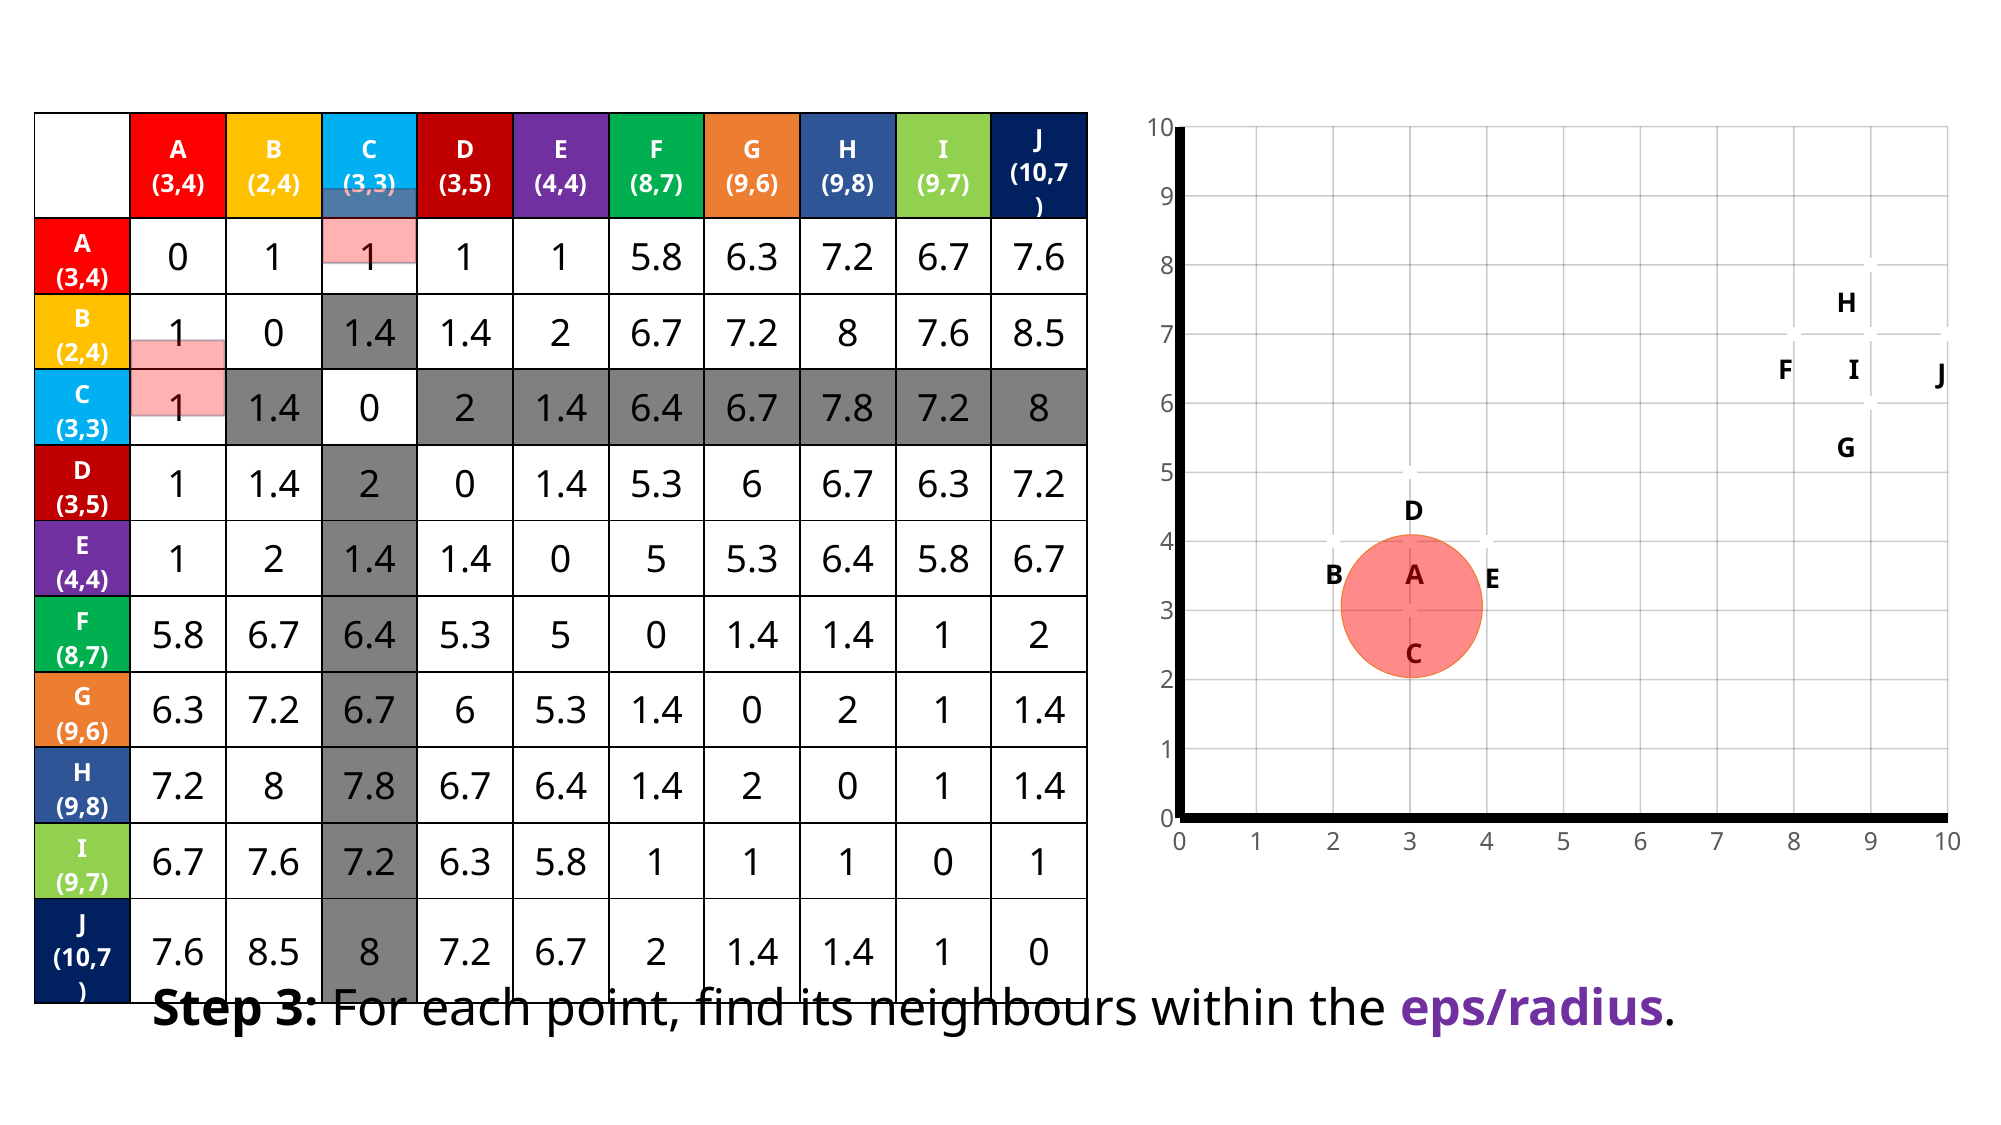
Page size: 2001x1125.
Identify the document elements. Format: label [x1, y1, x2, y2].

table_cell [897, 597, 990, 671]
table_cell [227, 824, 321, 898]
table_header [131, 114, 225, 217]
table_cell [801, 295, 895, 368]
table_cell [705, 899, 799, 975]
table_cell [418, 521, 512, 595]
table_cell [514, 899, 608, 975]
table_cell [610, 295, 703, 368]
table_cell [514, 673, 608, 746]
table_cell [801, 824, 895, 898]
table_cell [323, 824, 416, 898]
table_header [992, 114, 1086, 217]
table_cell [897, 748, 990, 822]
text_box [137, 975, 1863, 1085]
table_cell [35, 597, 129, 671]
table_cell [35, 446, 129, 520]
table_cell [610, 446, 703, 520]
table_cell [801, 521, 895, 595]
table_cell [227, 748, 321, 822]
table_cell [418, 370, 512, 444]
table_cell [610, 521, 703, 595]
table_cell [610, 673, 703, 746]
table_cell [705, 748, 799, 822]
table_header [514, 114, 608, 217]
table_cell [227, 295, 321, 368]
table_cell [992, 446, 1086, 520]
table_cell [610, 899, 703, 975]
table_cell [227, 673, 321, 746]
table_cell [610, 219, 703, 293]
table_cell [227, 521, 321, 595]
table_cell [131, 597, 225, 671]
table_header [323, 114, 416, 188]
table_cell [323, 295, 416, 368]
table_cell [514, 824, 608, 898]
table_cell [610, 824, 703, 898]
table_cell [418, 824, 512, 898]
table_cell [35, 219, 129, 293]
table_cell [992, 370, 1086, 444]
table_cell [227, 597, 321, 671]
table_cell [514, 295, 608, 368]
table_cell [131, 417, 225, 444]
table_header [610, 114, 703, 217]
table_cell [610, 597, 703, 671]
table_cell [610, 370, 703, 444]
table_header [418, 114, 512, 217]
table_cell [418, 295, 512, 368]
table_cell [992, 748, 1086, 822]
table_cell [992, 295, 1086, 368]
table_cell [992, 673, 1086, 746]
table_cell [131, 673, 225, 746]
table_cell [897, 446, 990, 520]
table_header [705, 114, 799, 217]
table_cell [992, 824, 1086, 898]
table_cell [705, 219, 799, 293]
table_cell [897, 521, 990, 595]
table_cell [801, 446, 895, 520]
table_cell [514, 748, 608, 822]
table_cell [131, 748, 225, 822]
text_box [130, 339, 226, 417]
table_cell [897, 824, 990, 898]
table_header [801, 114, 895, 217]
table_header [35, 114, 129, 217]
table_cell [801, 673, 895, 746]
table_cell [131, 295, 225, 339]
table_cell [418, 899, 512, 975]
table_cell [418, 219, 512, 293]
table_cell [705, 446, 799, 520]
table_cell [131, 219, 225, 293]
table_cell [323, 446, 416, 520]
table_cell [323, 370, 416, 444]
table_cell [227, 370, 321, 444]
table_cell [35, 748, 129, 822]
table_cell [323, 899, 416, 975]
table_cell [131, 521, 225, 595]
table_cell [801, 597, 895, 671]
table_cell [323, 521, 416, 595]
table_cell [514, 597, 608, 671]
text_box [1134, 108, 1962, 877]
table_cell [227, 219, 321, 293]
table_cell [610, 748, 703, 822]
table_cell [801, 748, 895, 822]
table_cell [227, 899, 321, 975]
table_cell [418, 597, 512, 671]
table_cell [418, 748, 512, 822]
table_cell [705, 824, 799, 898]
table_cell [323, 748, 416, 822]
table_cell [35, 370, 129, 444]
text_box [321, 188, 417, 264]
table_cell [35, 673, 129, 746]
table_cell [705, 295, 799, 368]
table_cell [897, 370, 990, 444]
table_cell [323, 673, 416, 746]
table_cell [323, 597, 416, 671]
table_cell [705, 521, 799, 595]
table_cell [418, 446, 512, 520]
table_cell [897, 673, 990, 746]
table_cell [705, 673, 799, 746]
table_cell [227, 446, 321, 520]
table_cell [131, 899, 225, 1002]
table_cell [35, 295, 129, 368]
table_cell [131, 446, 225, 520]
table_cell [801, 899, 895, 975]
table_cell [418, 673, 512, 746]
table_cell [897, 219, 990, 293]
table_header [897, 114, 990, 217]
table_cell [705, 597, 799, 671]
table_cell [992, 521, 1086, 595]
table_cell [323, 264, 416, 293]
table_header [227, 114, 321, 217]
table_cell [801, 219, 895, 293]
table_cell [705, 370, 799, 444]
table_cell [514, 446, 608, 520]
table_cell [514, 219, 608, 293]
table_cell [992, 899, 1086, 975]
table_cell [514, 521, 608, 595]
table_cell [992, 219, 1086, 293]
table_cell [897, 899, 990, 975]
table_cell [514, 370, 608, 444]
table_cell [35, 521, 129, 595]
table_cell [35, 899, 129, 1002]
table_cell [897, 295, 990, 368]
table_cell [992, 597, 1086, 671]
table_cell [801, 370, 895, 444]
table_cell [35, 824, 129, 898]
table_cell [131, 824, 225, 898]
